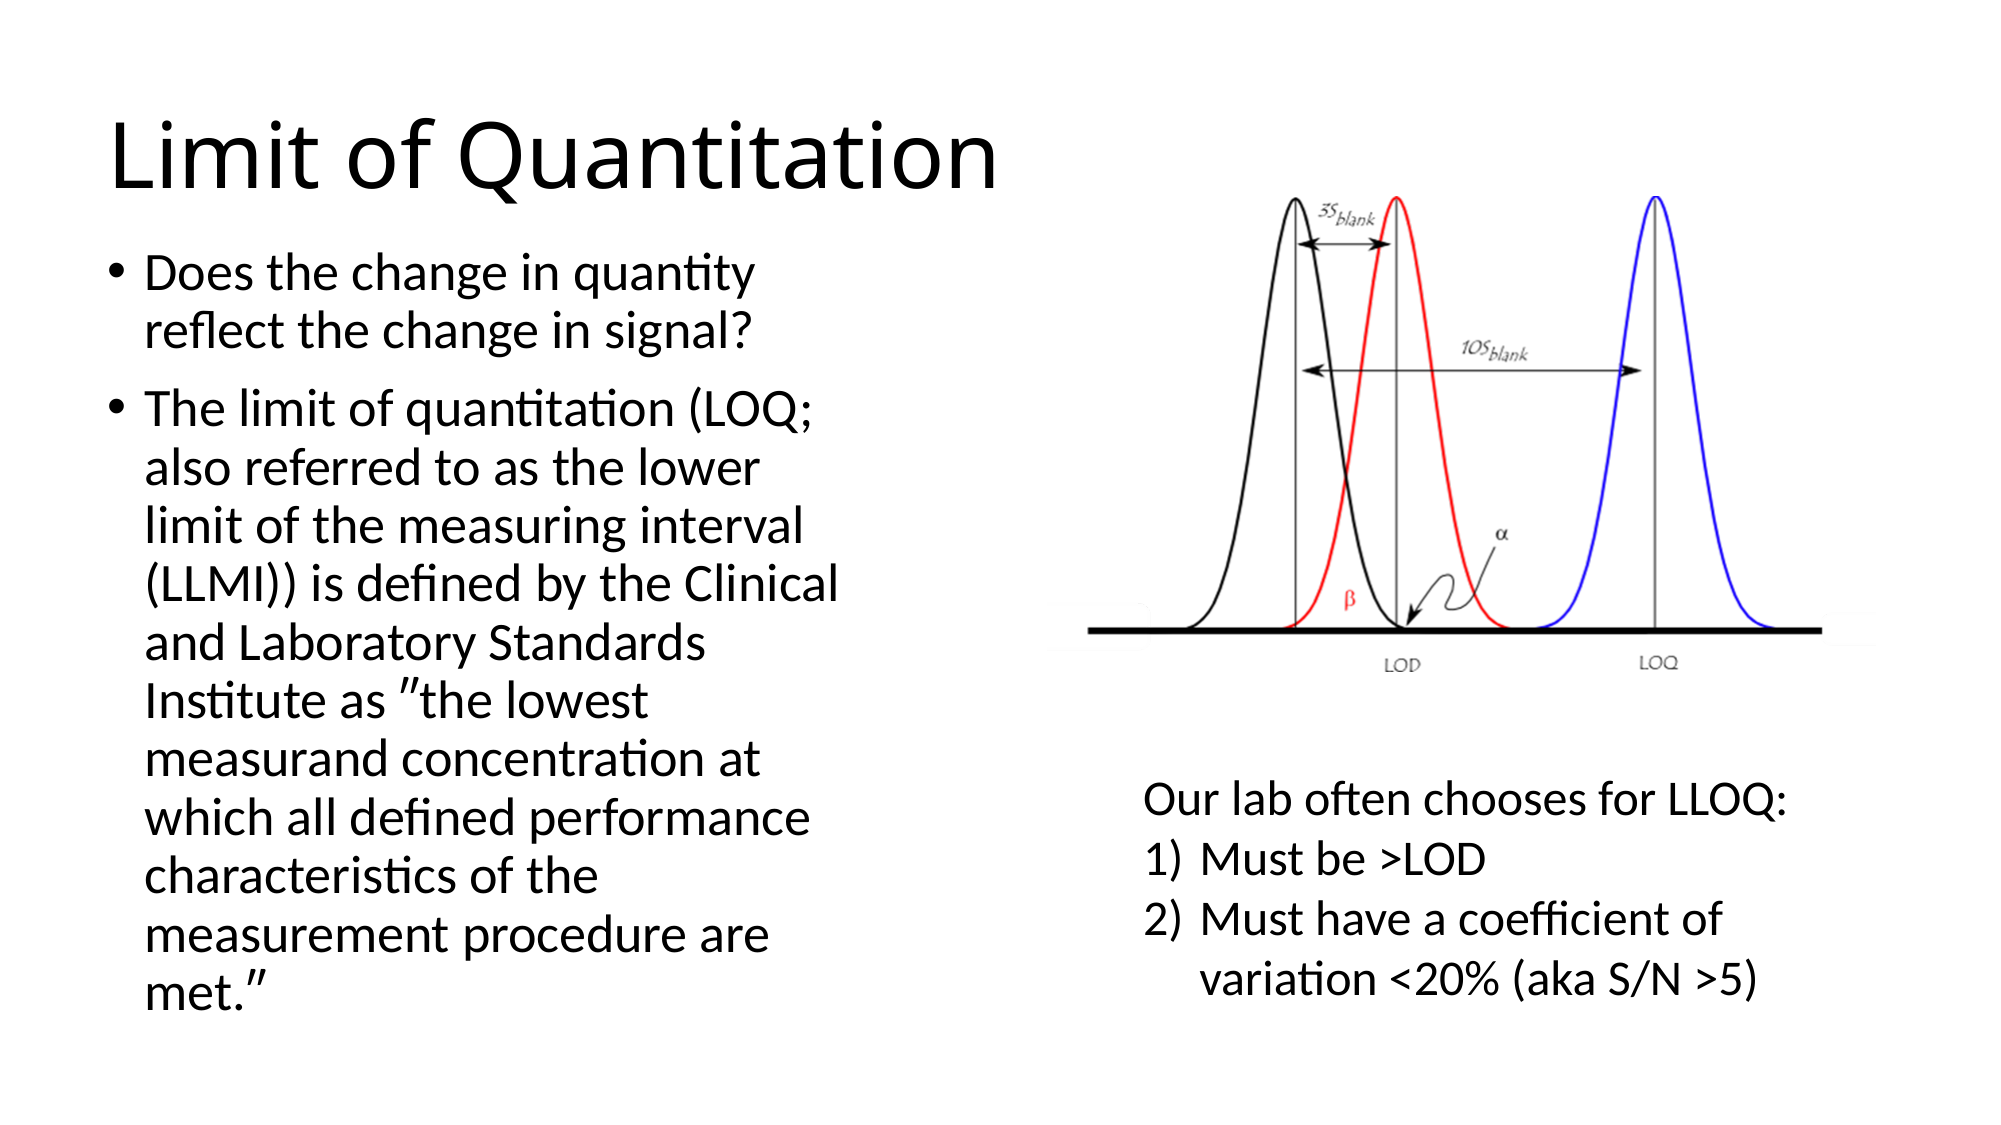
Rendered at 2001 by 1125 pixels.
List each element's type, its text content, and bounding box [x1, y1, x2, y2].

text_box Our lab often chooses for LLOQ: Must be >LOD Must have a coefficient of variation <20% (aka S/N >5) [1128, 757, 1908, 1013]
list Does the change in quantity reflect the change in signal? The limit of quantitation (LOQ; also referred to as the lower limit of the measuring interval (LLMI)) is defined by the Clinical and Laboratory Standards Institute as ″the lowest measurand concentration at which all defined performance characteristics of the measurement procedure are met.″ [92, 236, 872, 1043]
title Limit of Quantitation [92, 50, 1817, 268]
picture [1047, 196, 1876, 672]
